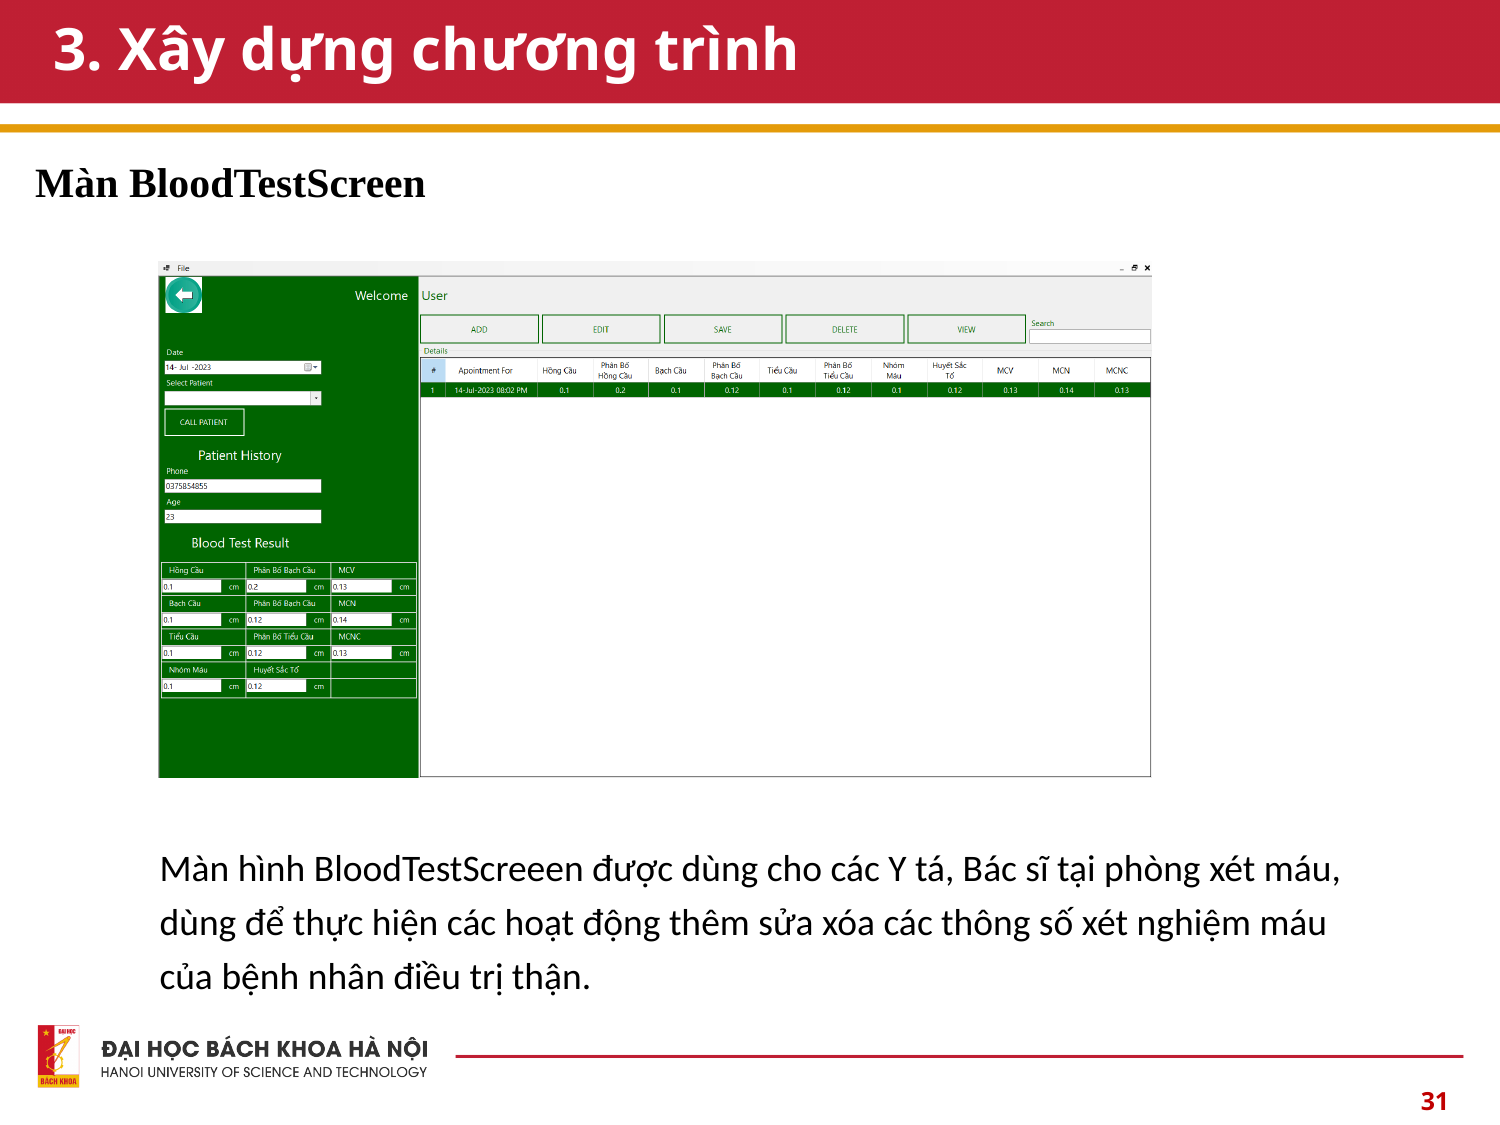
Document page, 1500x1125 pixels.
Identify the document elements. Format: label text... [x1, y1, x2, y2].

text_box Màn BloodTestScreen [20, 148, 1500, 214]
slide_number 31 [1126, 1078, 1464, 1125]
text_box Màn hình BloodTestScreeen được dùng cho các Y tá, Bác sĩ tại phòng xét máu, dùng để thực hiện các hoạt động thêm sửa xóa các thông số xét nghiệm máu của bệnh nhân điều trị thận. [144, 827, 1394, 1004]
picture [0, 0, 1500, 1125]
title 3. Xây dựng chương trình [38, 12, 1462, 87]
